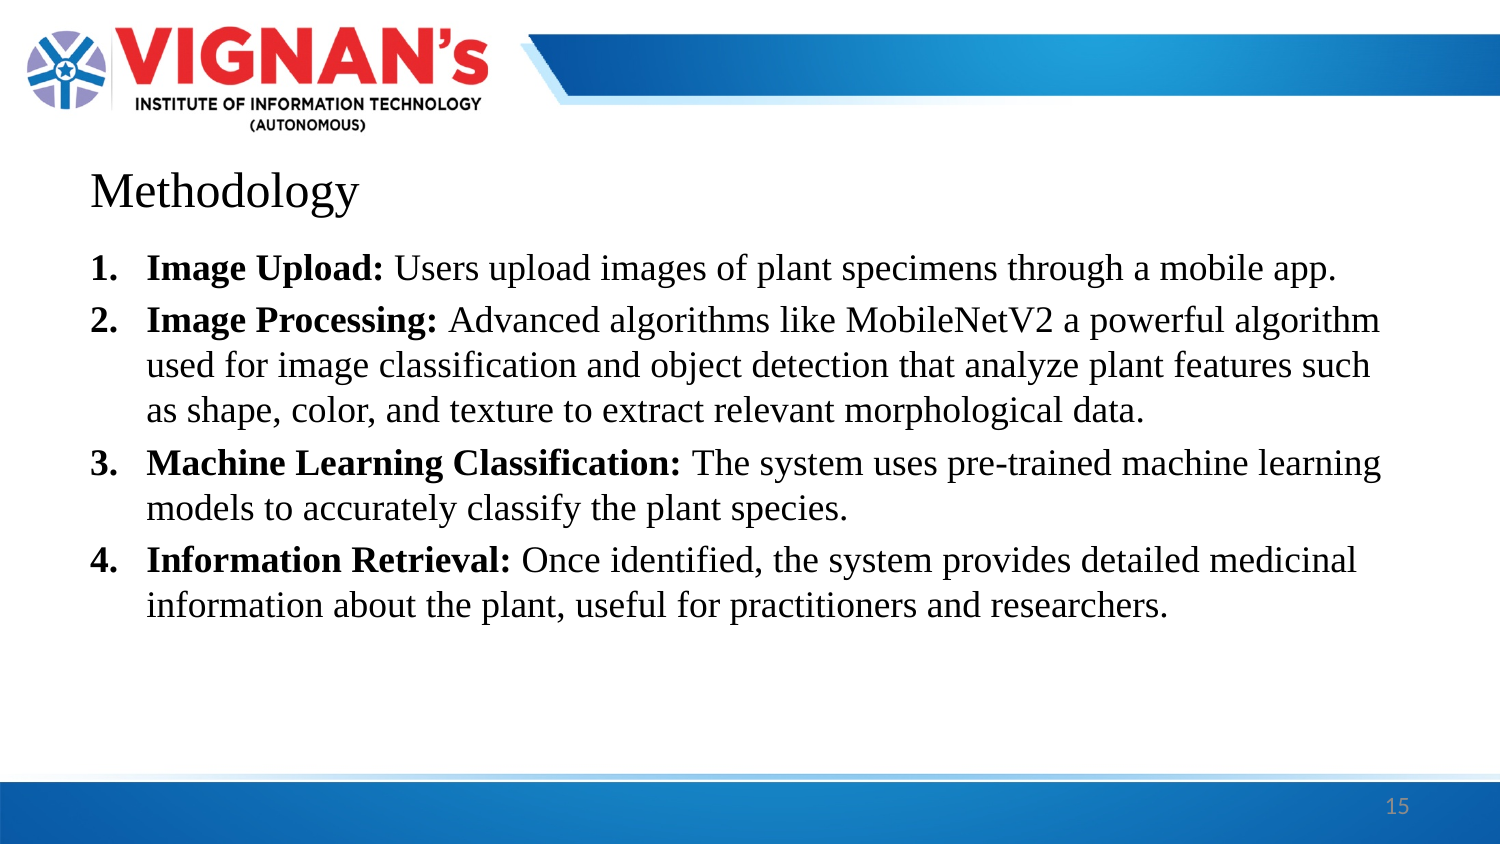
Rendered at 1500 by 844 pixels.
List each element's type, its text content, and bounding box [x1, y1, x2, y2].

list Methodology Image Upload: Users upload images of plant specimens through a mobile app. Image Processing: Advanced algorithms like MobileNetV2 a powerful algorithm used for image classification and object detection that analyze plant features such as shape, color, and texture to extract relevant morphological data. Machine Learning Classification: The system uses pre-trained machine learning models to accurately classify the plant species. Information Retrieval: Once identified, the system provides detailed medicinal information about the plant, useful for practitioners and researchers. [75, 150, 1425, 707]
slide_number 15 [1074, 782, 1425, 827]
picture [0, 0, 1500, 844]
